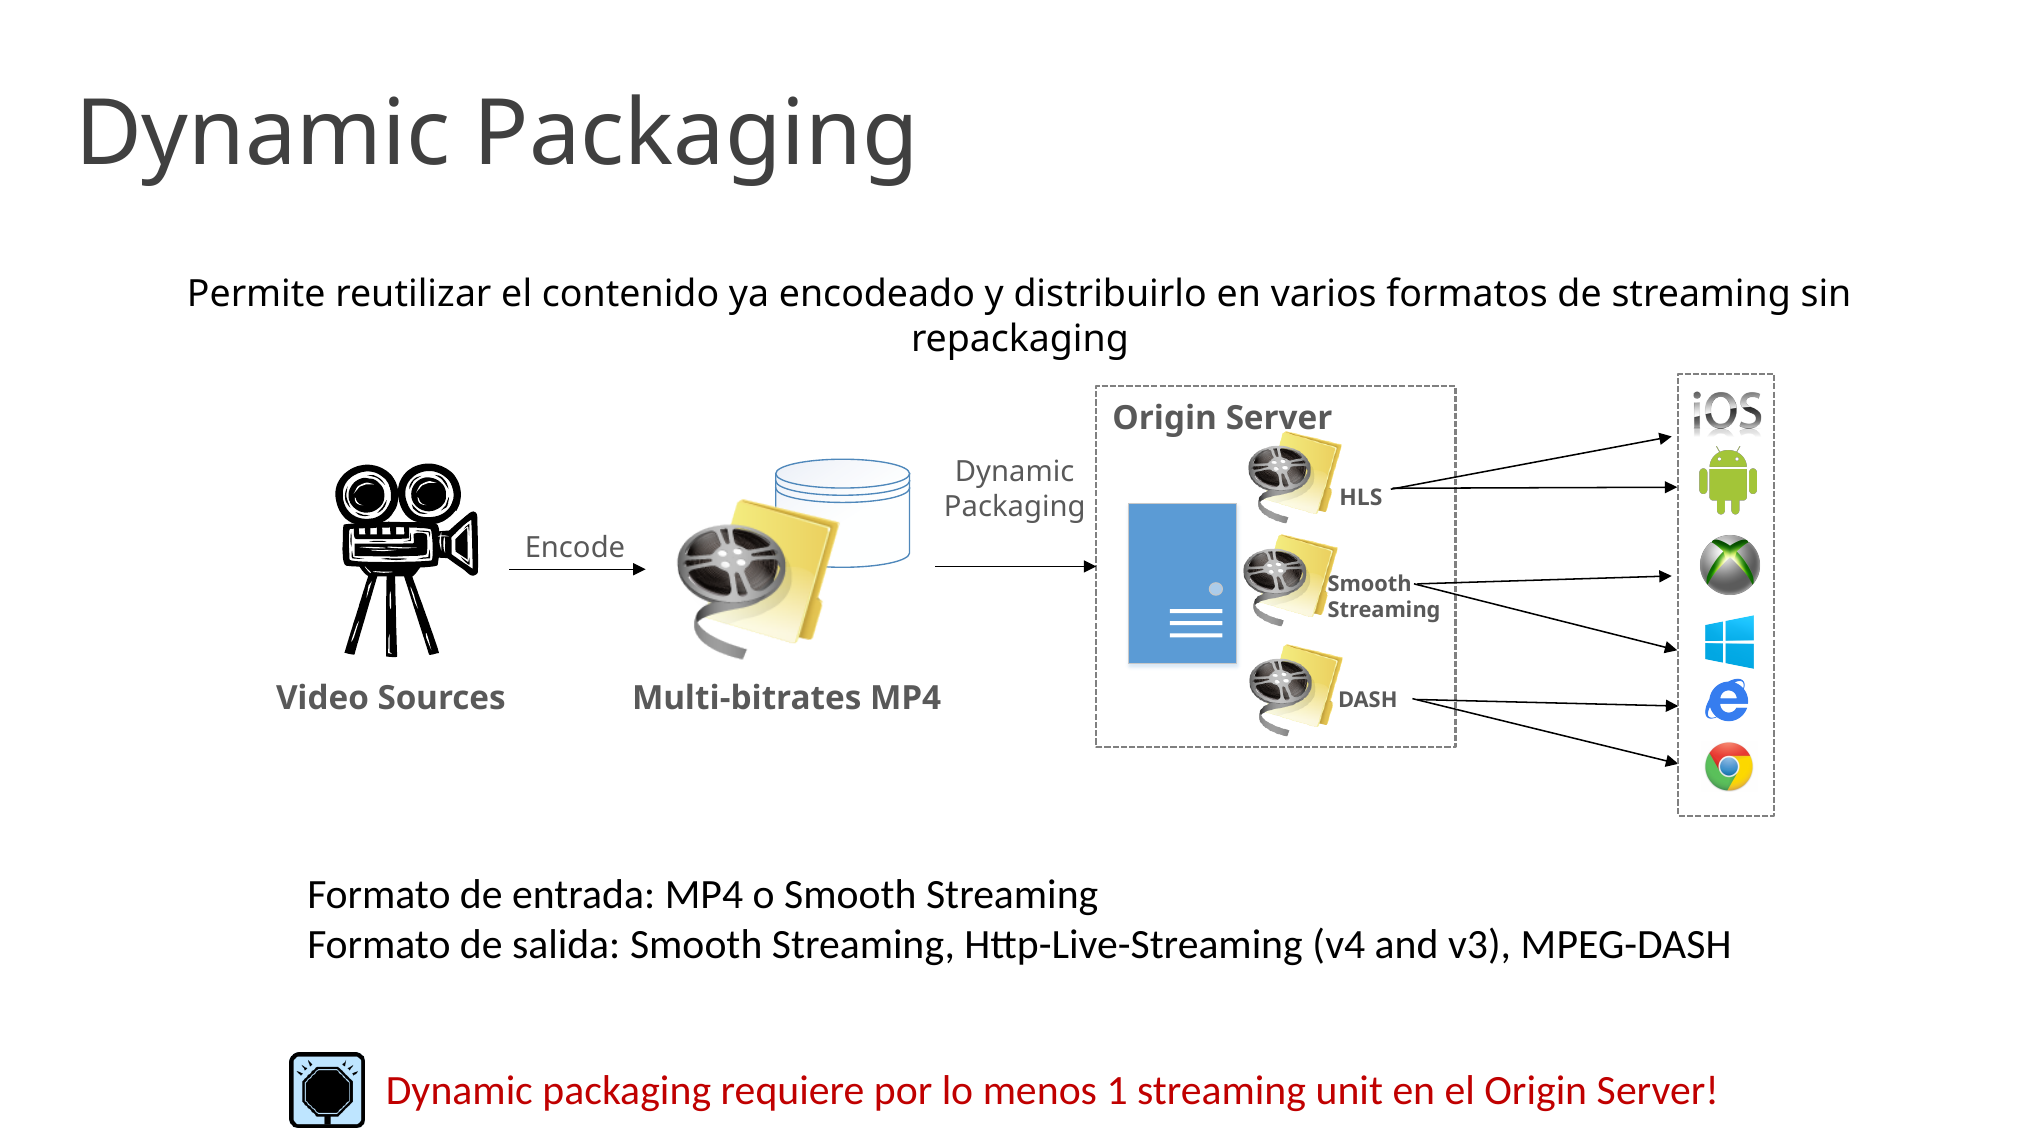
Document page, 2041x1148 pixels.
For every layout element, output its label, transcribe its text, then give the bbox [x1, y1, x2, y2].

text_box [289, 1051, 1751, 1128]
text_box Formato de entrada: MP4 o Smooth Streaming Formato de salida: Smooth Streaming, Http-Live-Streaming (v4 and v3), MPEG-DASH [292, 859, 1748, 975]
text_box Dynamic Packaging [45, 48, 1995, 199]
text_box Permite reutilizar el contenido ya encodeado y distribuirlo en varios formatos de streaming sin repackaging [111, 261, 1929, 366]
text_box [265, 373, 1775, 816]
